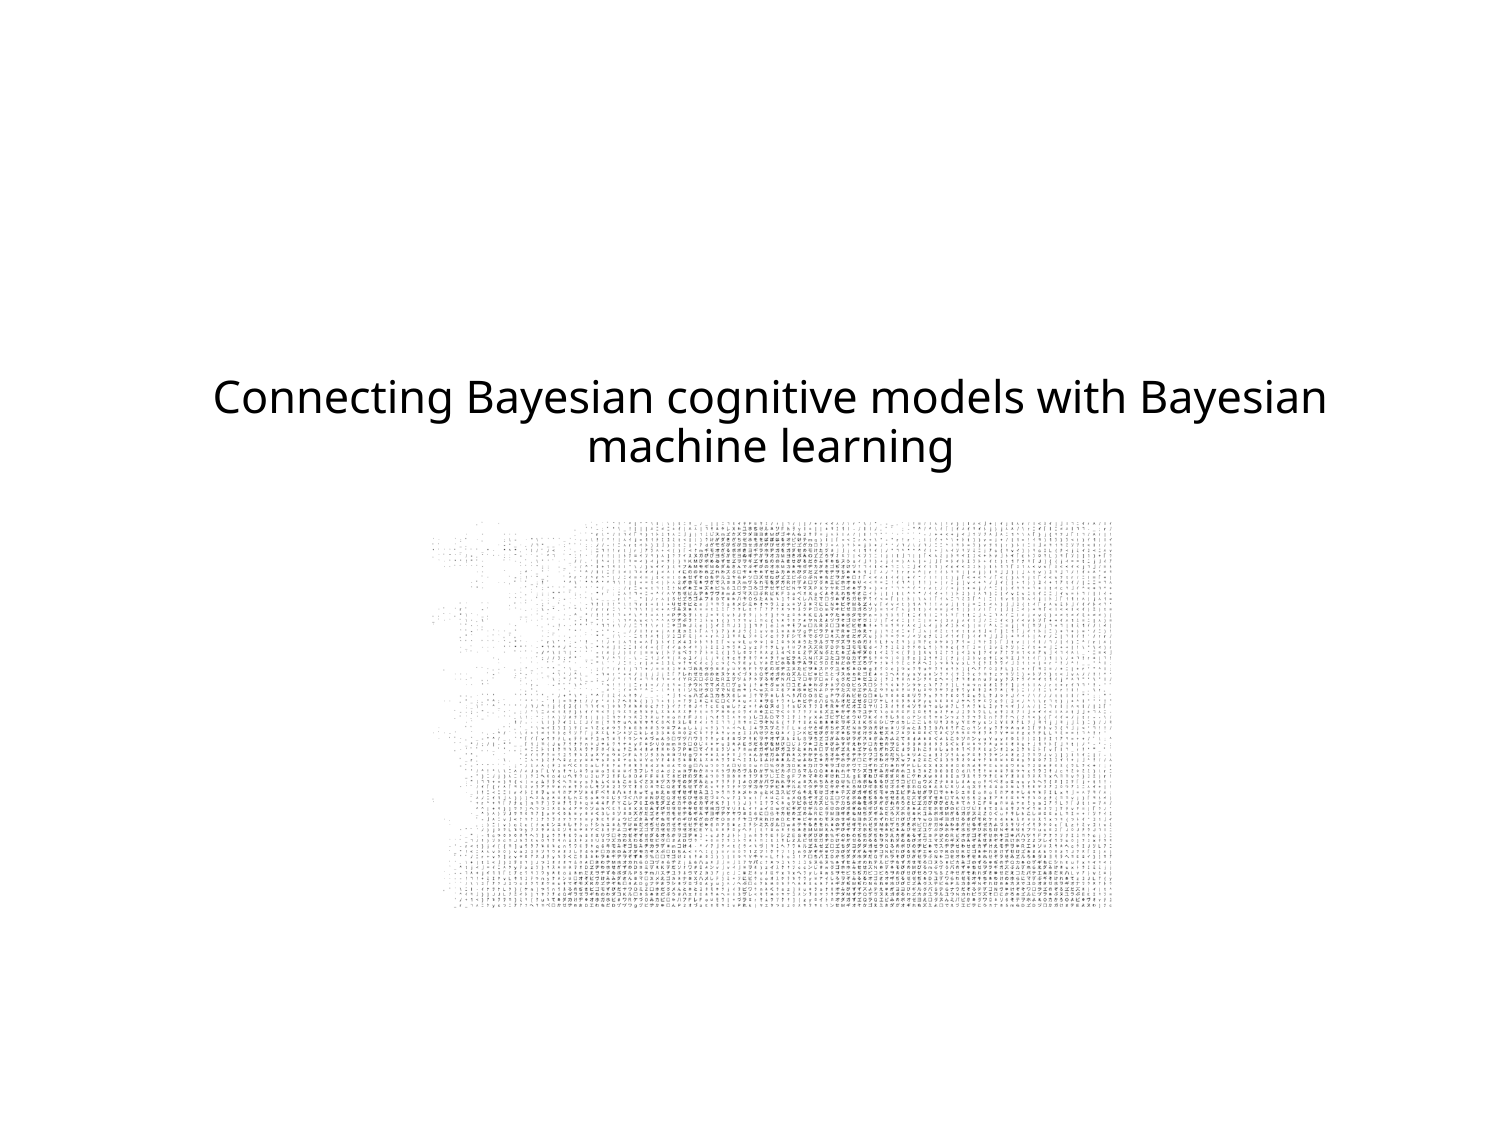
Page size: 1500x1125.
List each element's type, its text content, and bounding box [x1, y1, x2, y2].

picture [395, 501, 1147, 929]
title Connecting Bayesian cognitive models with Bayesian machine learning [167, 367, 1375, 480]
